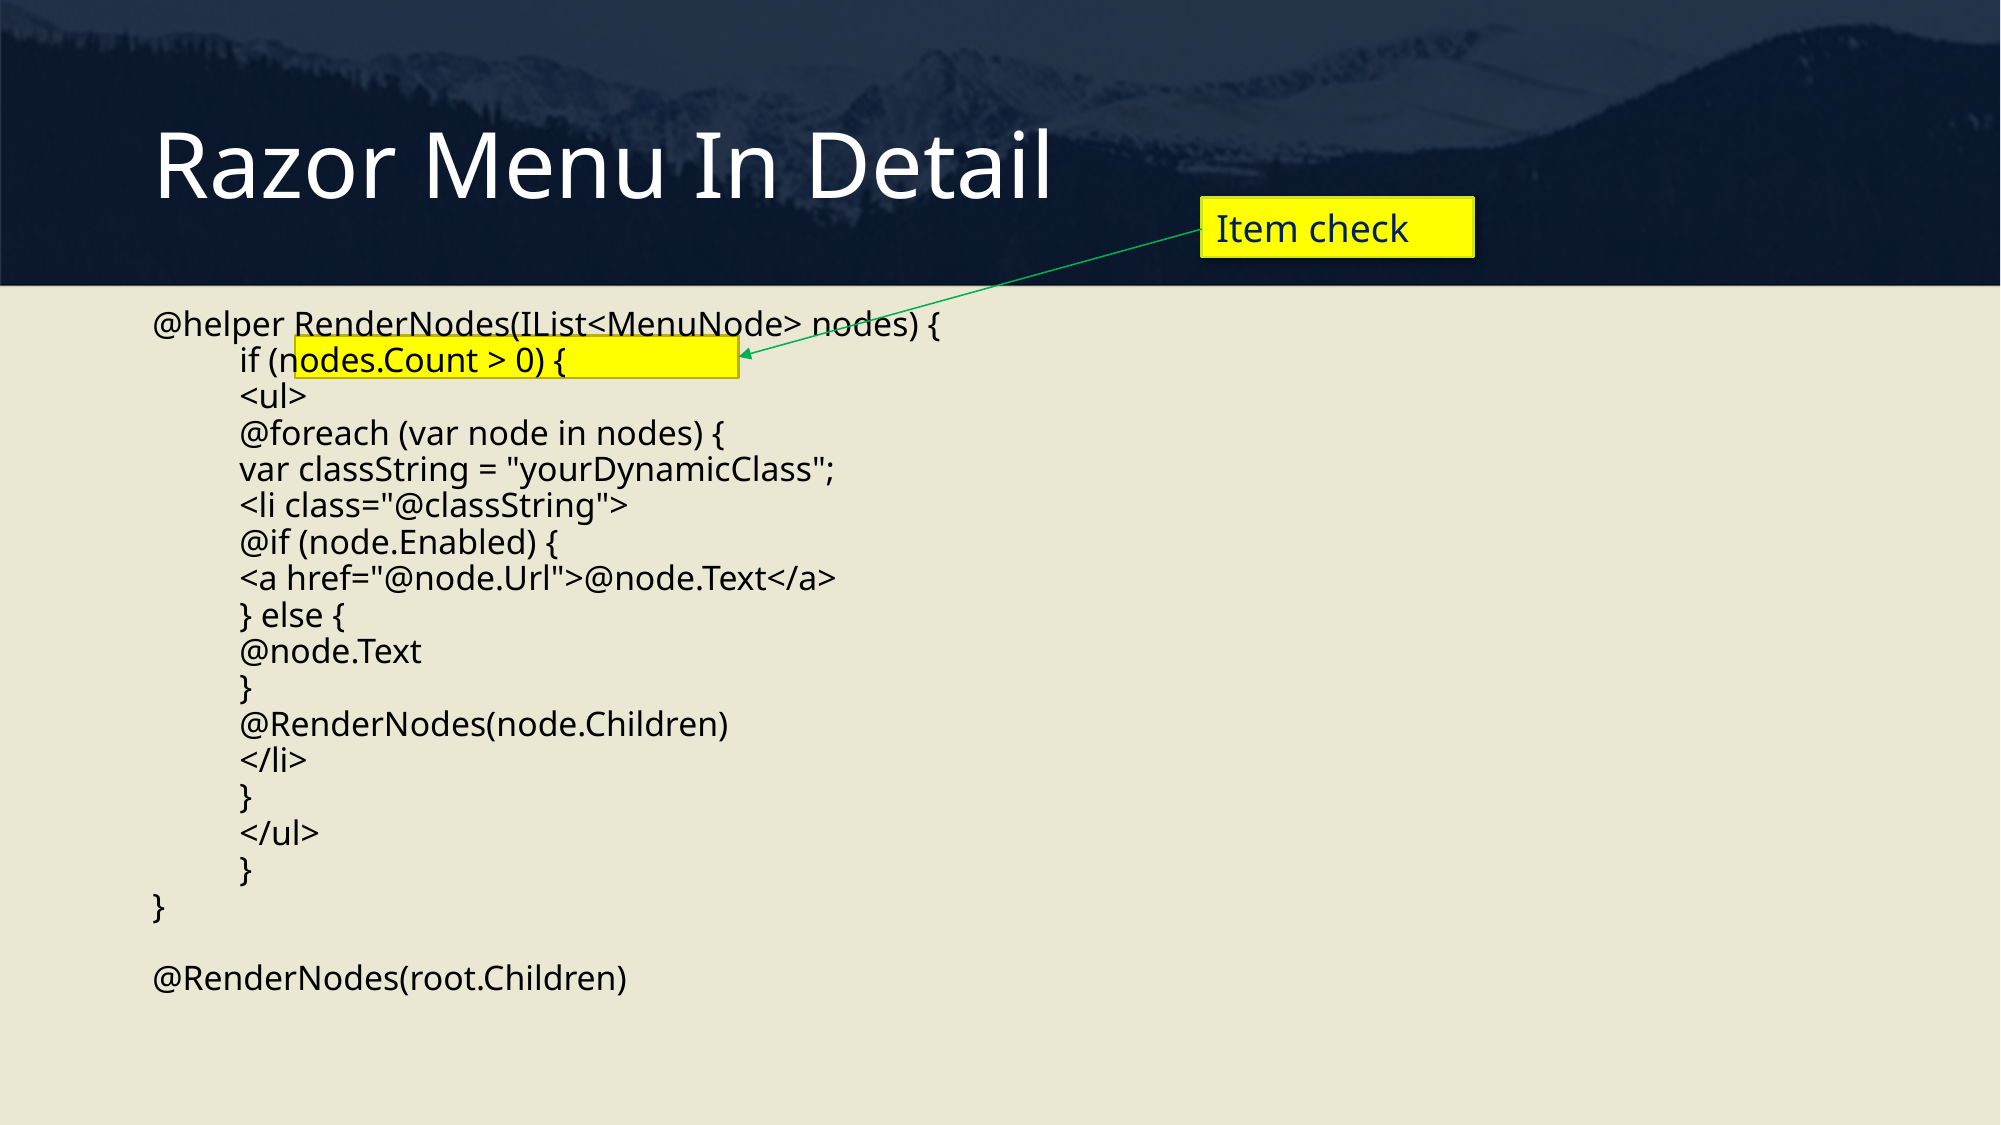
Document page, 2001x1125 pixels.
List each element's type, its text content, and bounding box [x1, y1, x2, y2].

text_box Razor Menu In Detail [137, 59, 1863, 278]
text_box Item check [1200, 196, 1475, 258]
text_box @helper RenderNodes(IList<MenuNode> nodes) { if (nodes.Count > 0) { <ul> @foreach (var node in nodes) { var classString = "yourDynamicClass"; <li class="@classString"> @if (node.Enabled) { <a href="@node.Url">@node.Text</a> } else { @node.Text } @RenderNodes(node.Children) </li> } </ul> } } @RenderNodes(root.Children) [137, 299, 1894, 1014]
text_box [738, 228, 1202, 357]
picture [0, 0, 2001, 1125]
